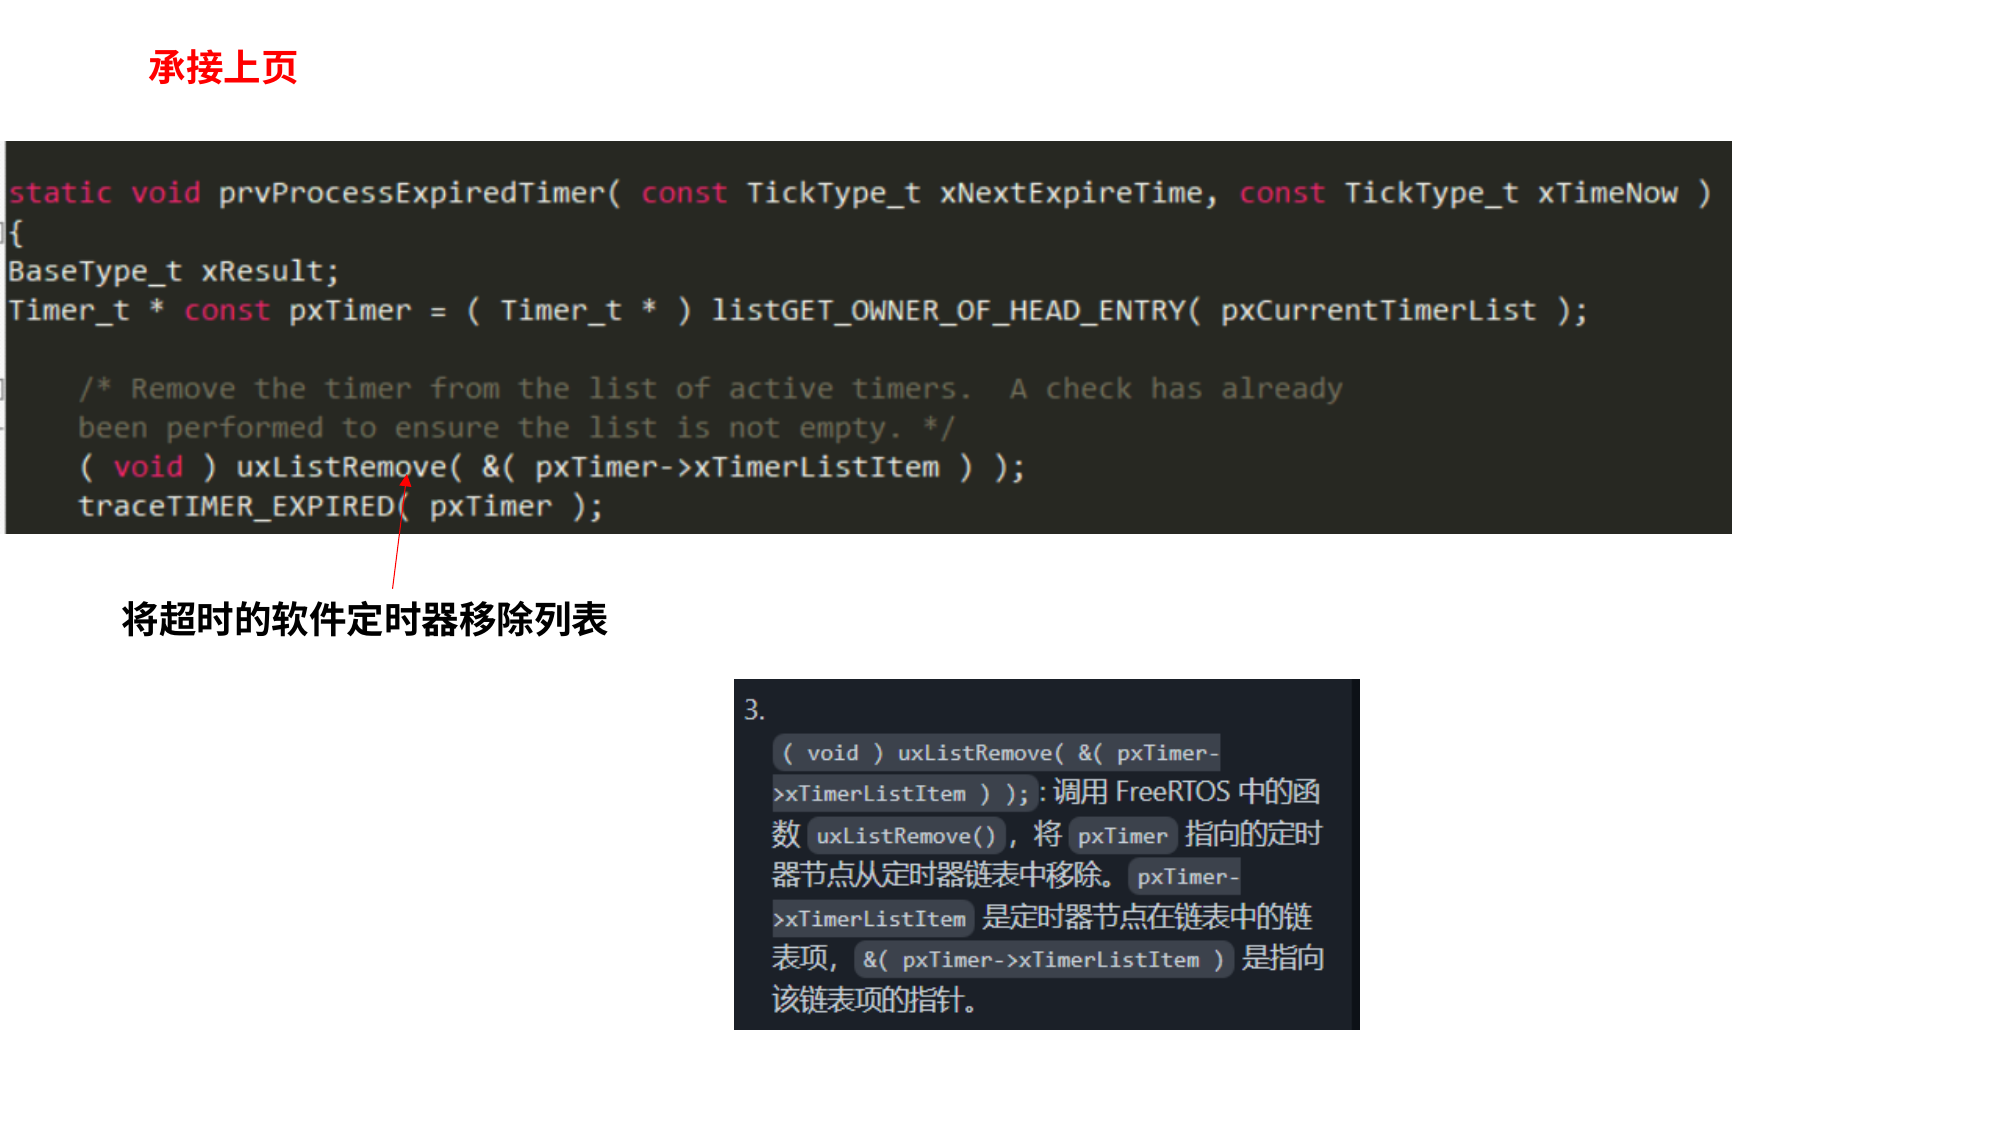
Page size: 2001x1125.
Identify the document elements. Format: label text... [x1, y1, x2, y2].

text_box 承接上页 [134, 36, 929, 97]
text_box 将超时的软件定时器移除列表 [106, 588, 899, 649]
picture [0, 141, 1732, 534]
picture [734, 679, 1361, 1030]
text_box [392, 473, 407, 589]
